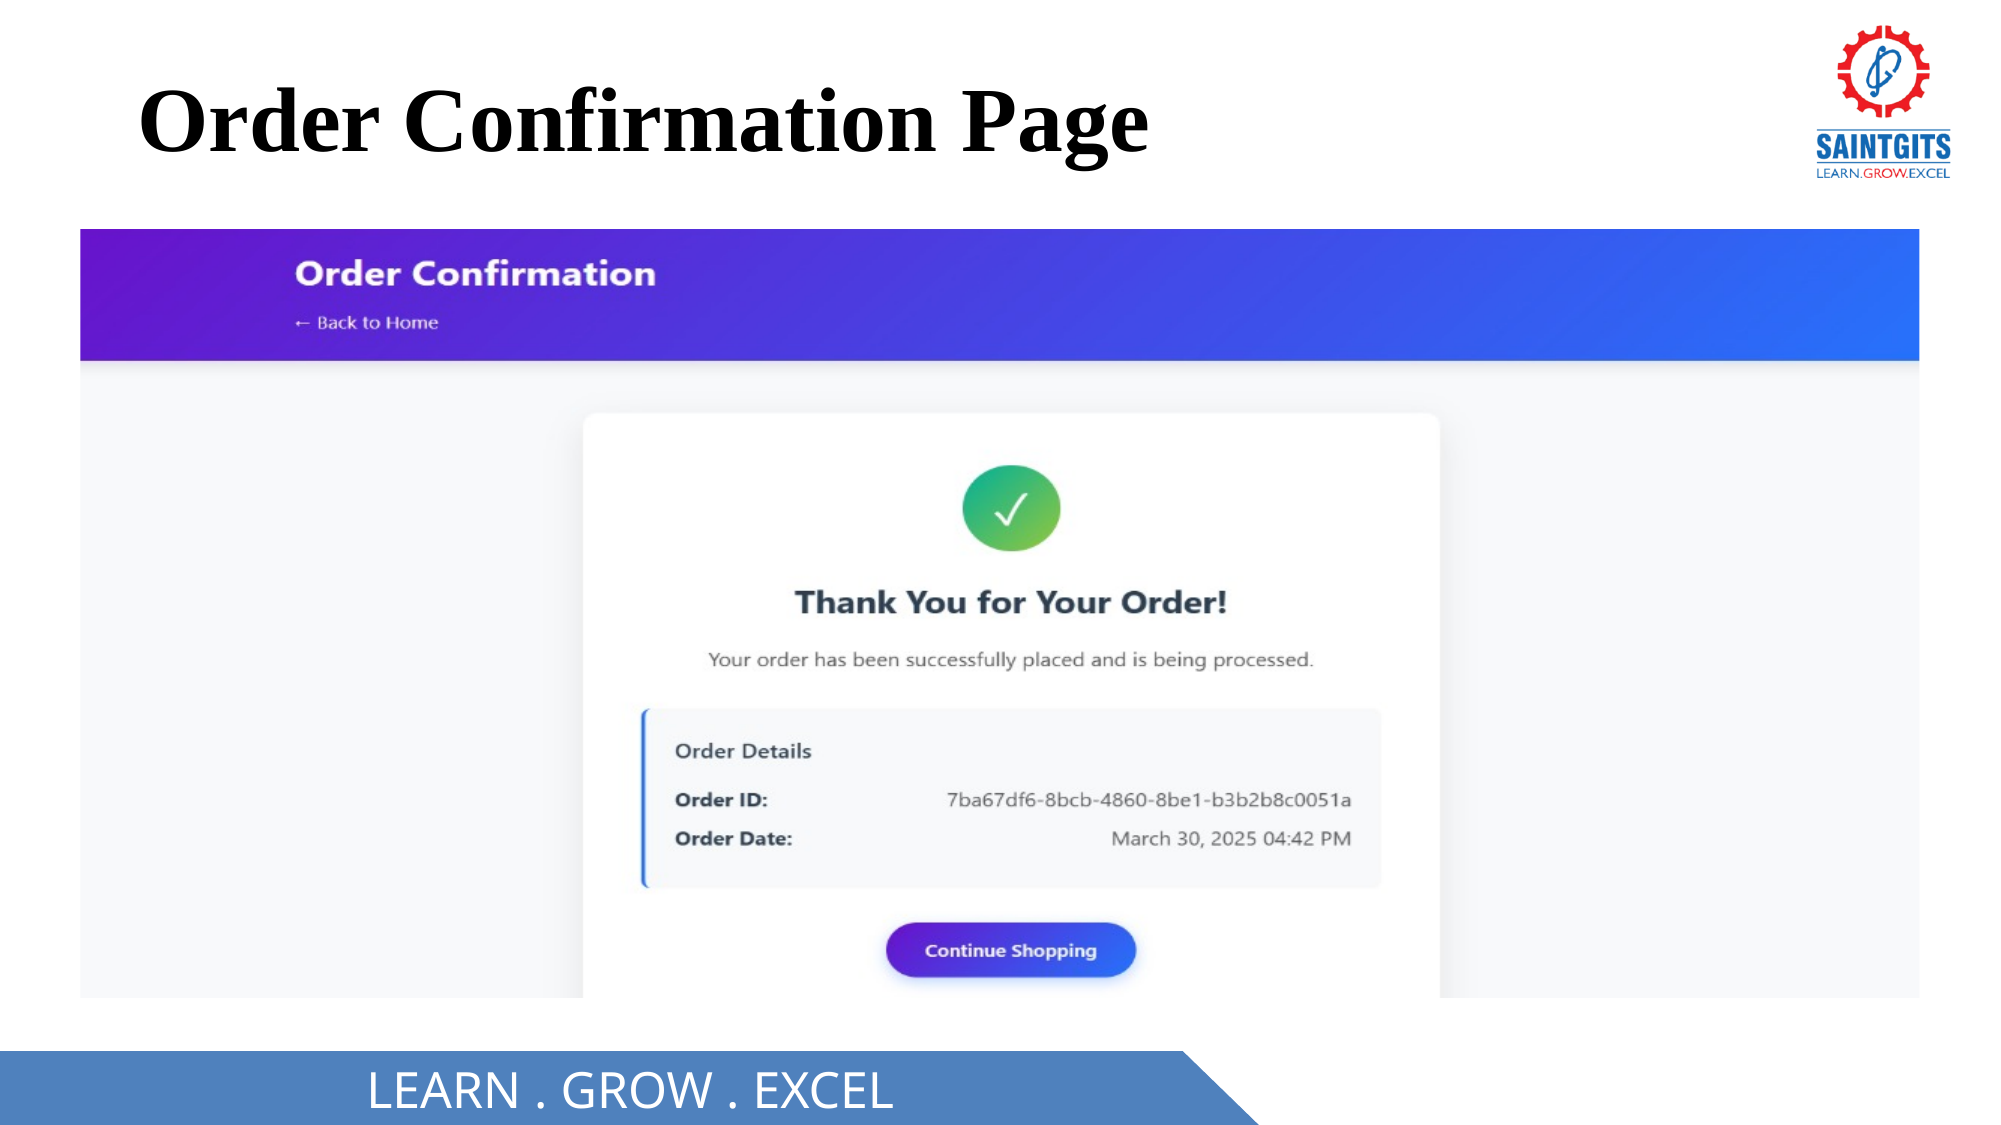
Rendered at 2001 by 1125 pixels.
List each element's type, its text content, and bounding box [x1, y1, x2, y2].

text_box Order Confirmation Page [137, 59, 1172, 176]
picture [80, 228, 1920, 998]
picture [1816, 25, 1951, 179]
text_box LEARN . GROW . EXCEL [0, 1051, 1259, 1125]
